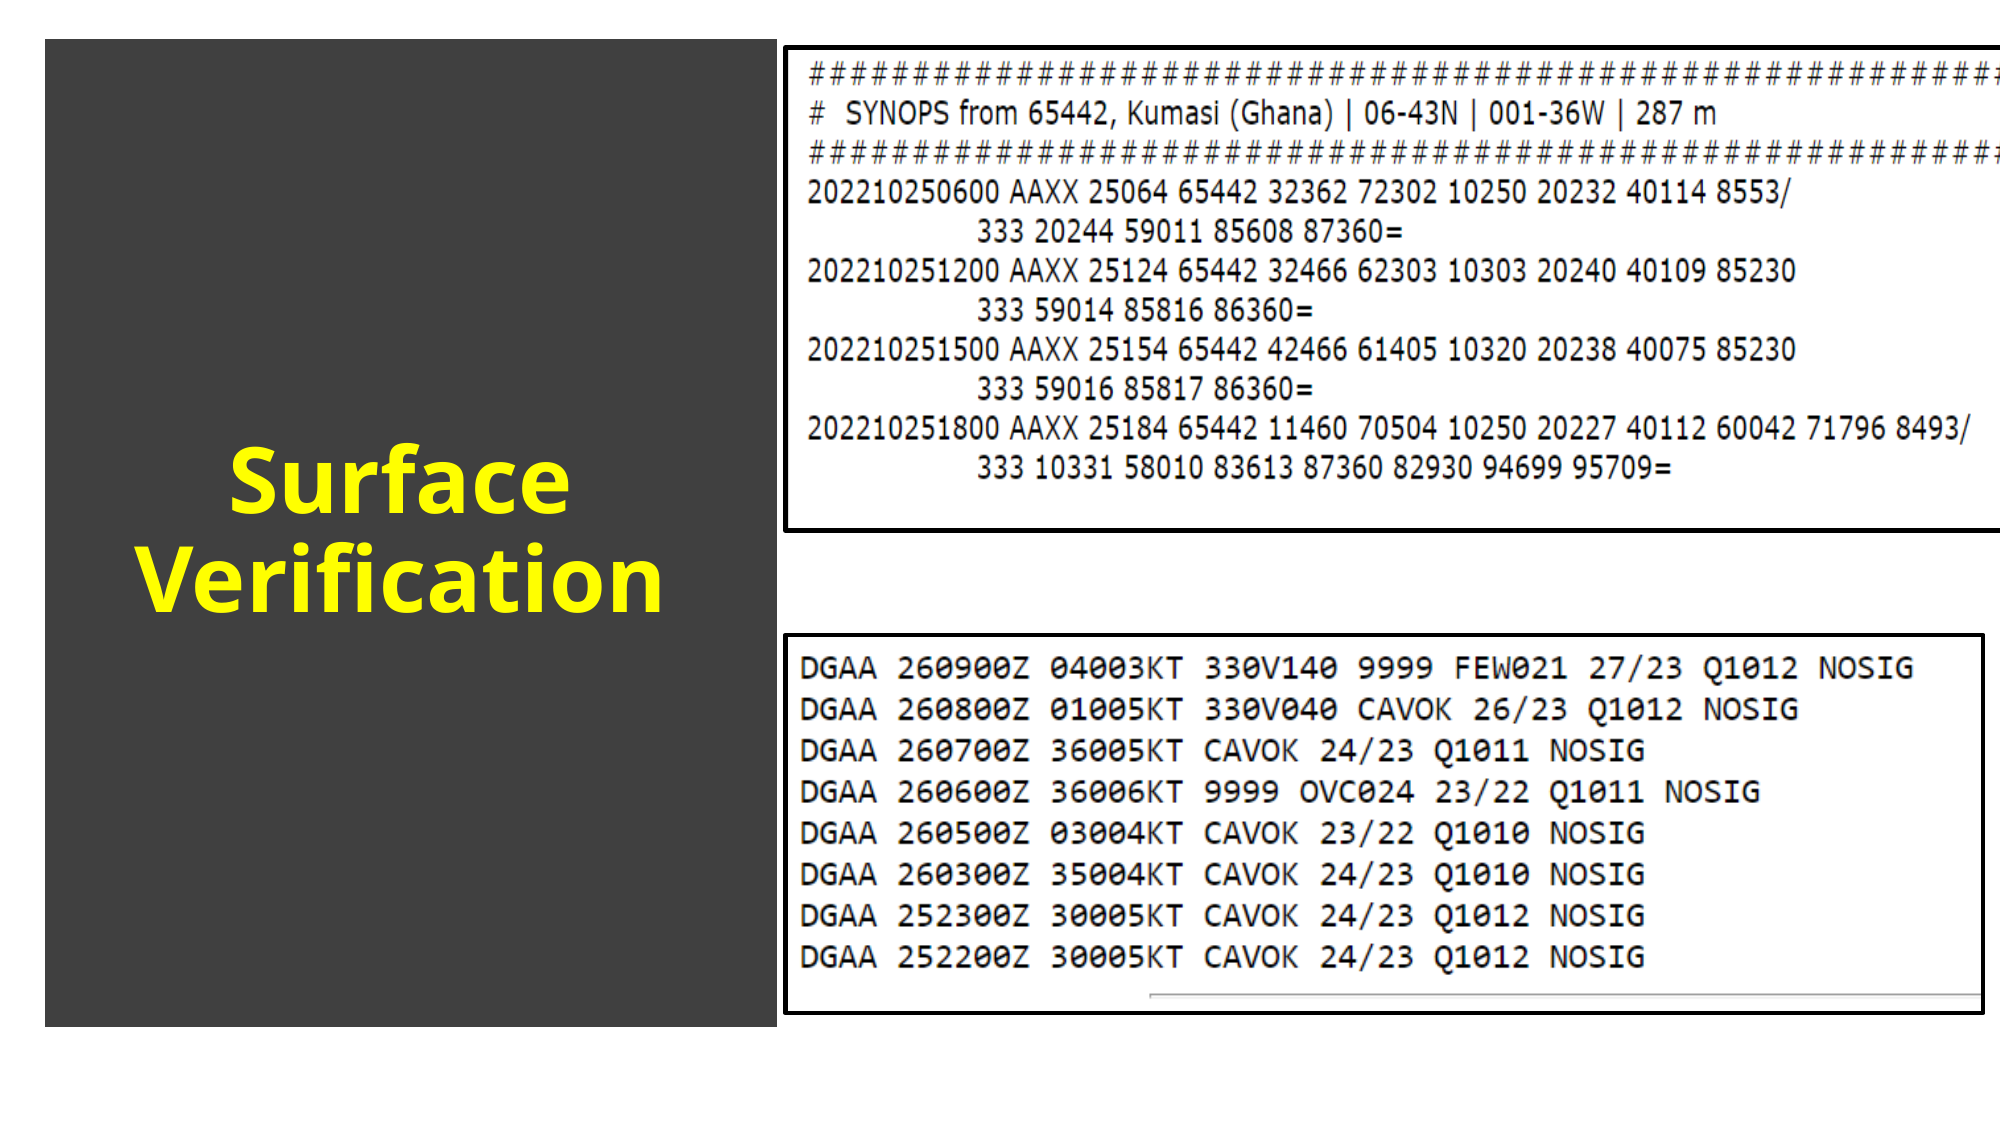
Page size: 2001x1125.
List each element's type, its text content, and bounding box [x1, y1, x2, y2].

title Surface Verification [34, 102, 767, 965]
picture [787, 637, 1981, 1011]
text_box [54, 49, 768, 1018]
picture [787, 49, 2000, 529]
